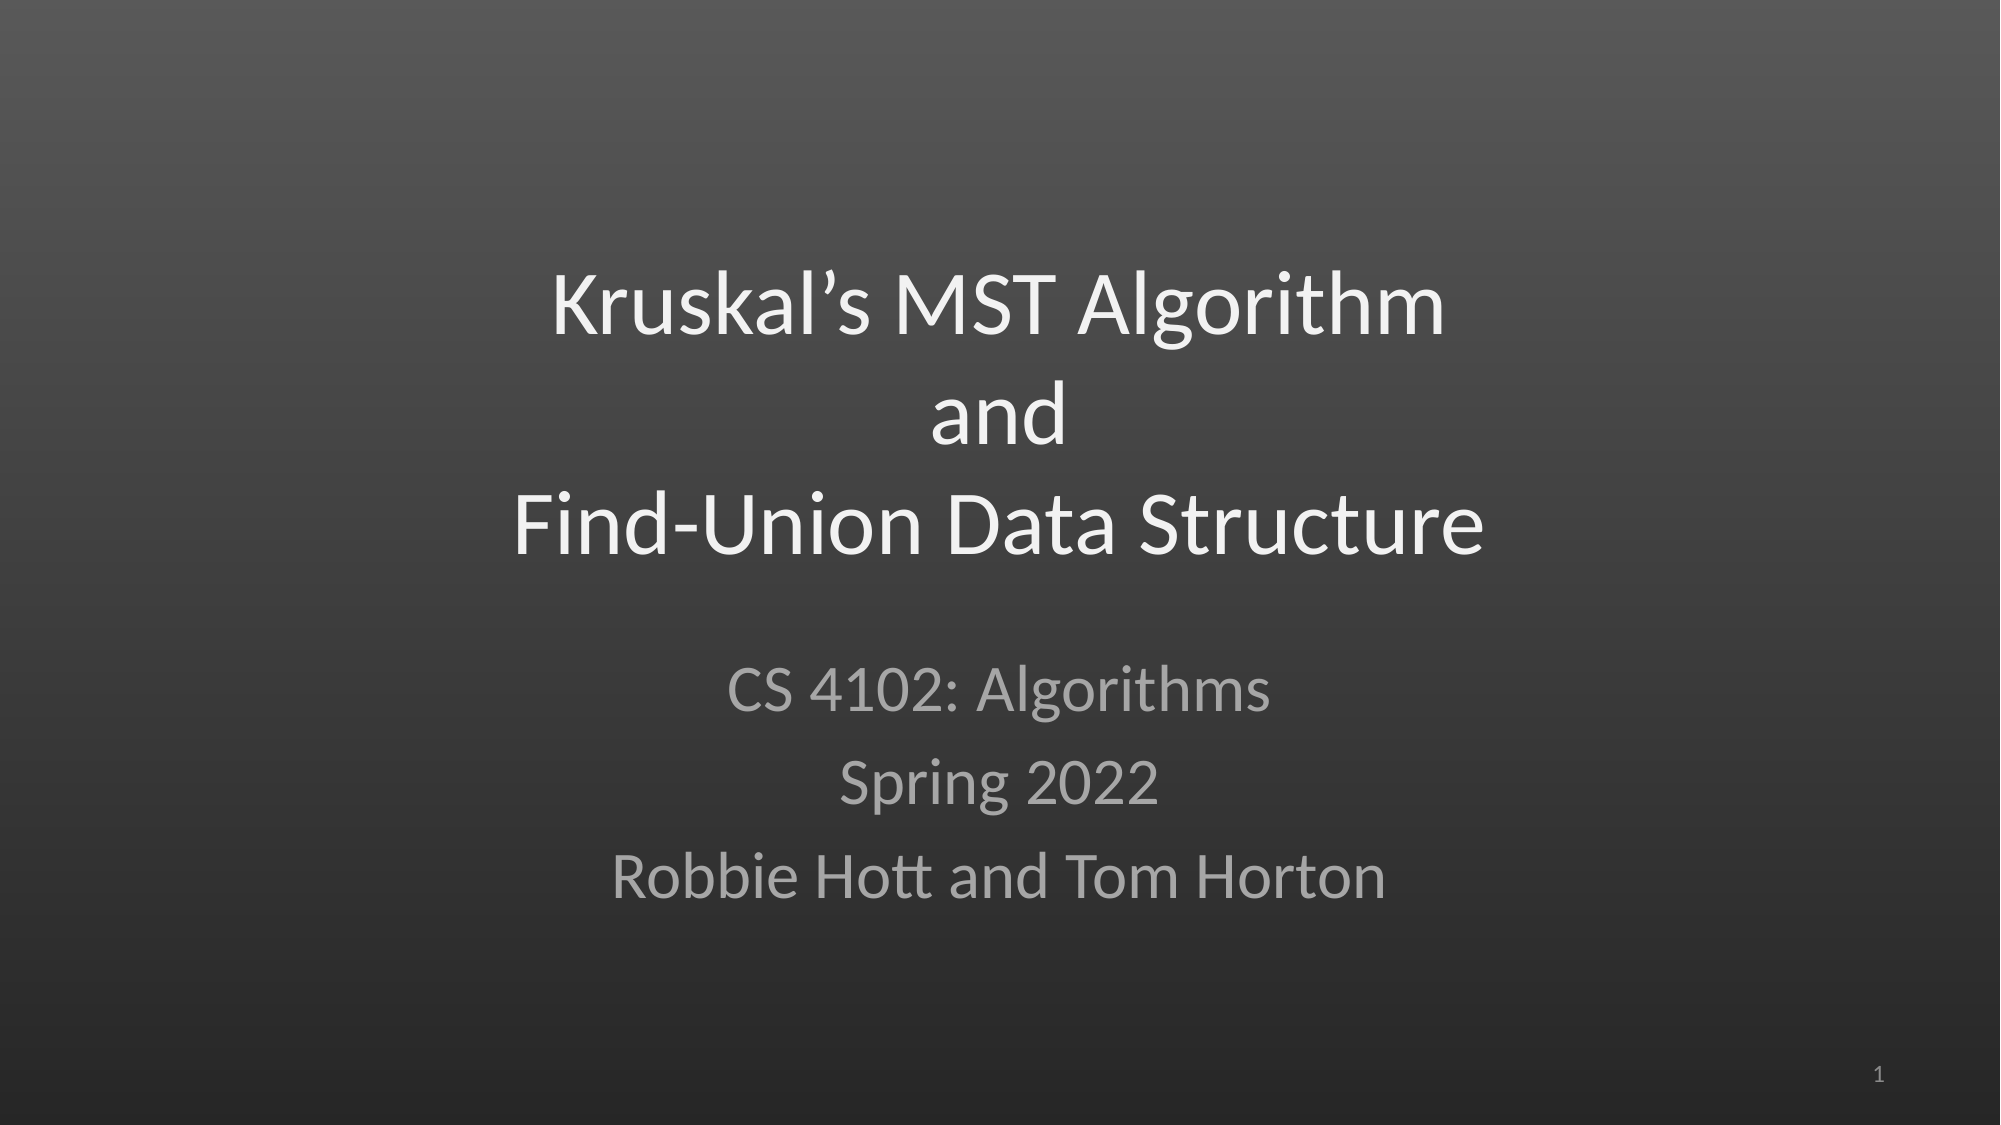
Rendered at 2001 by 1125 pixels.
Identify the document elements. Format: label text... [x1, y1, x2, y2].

slide_number 1 [1433, 1042, 1900, 1103]
title Kruskal’s MST Algorithm and Find-Union Data Structure [150, 224, 1850, 591]
subtitle CS 4102: Algorithms Spring 2022 Robbie Hott and Tom Horton [300, 637, 1700, 925]
